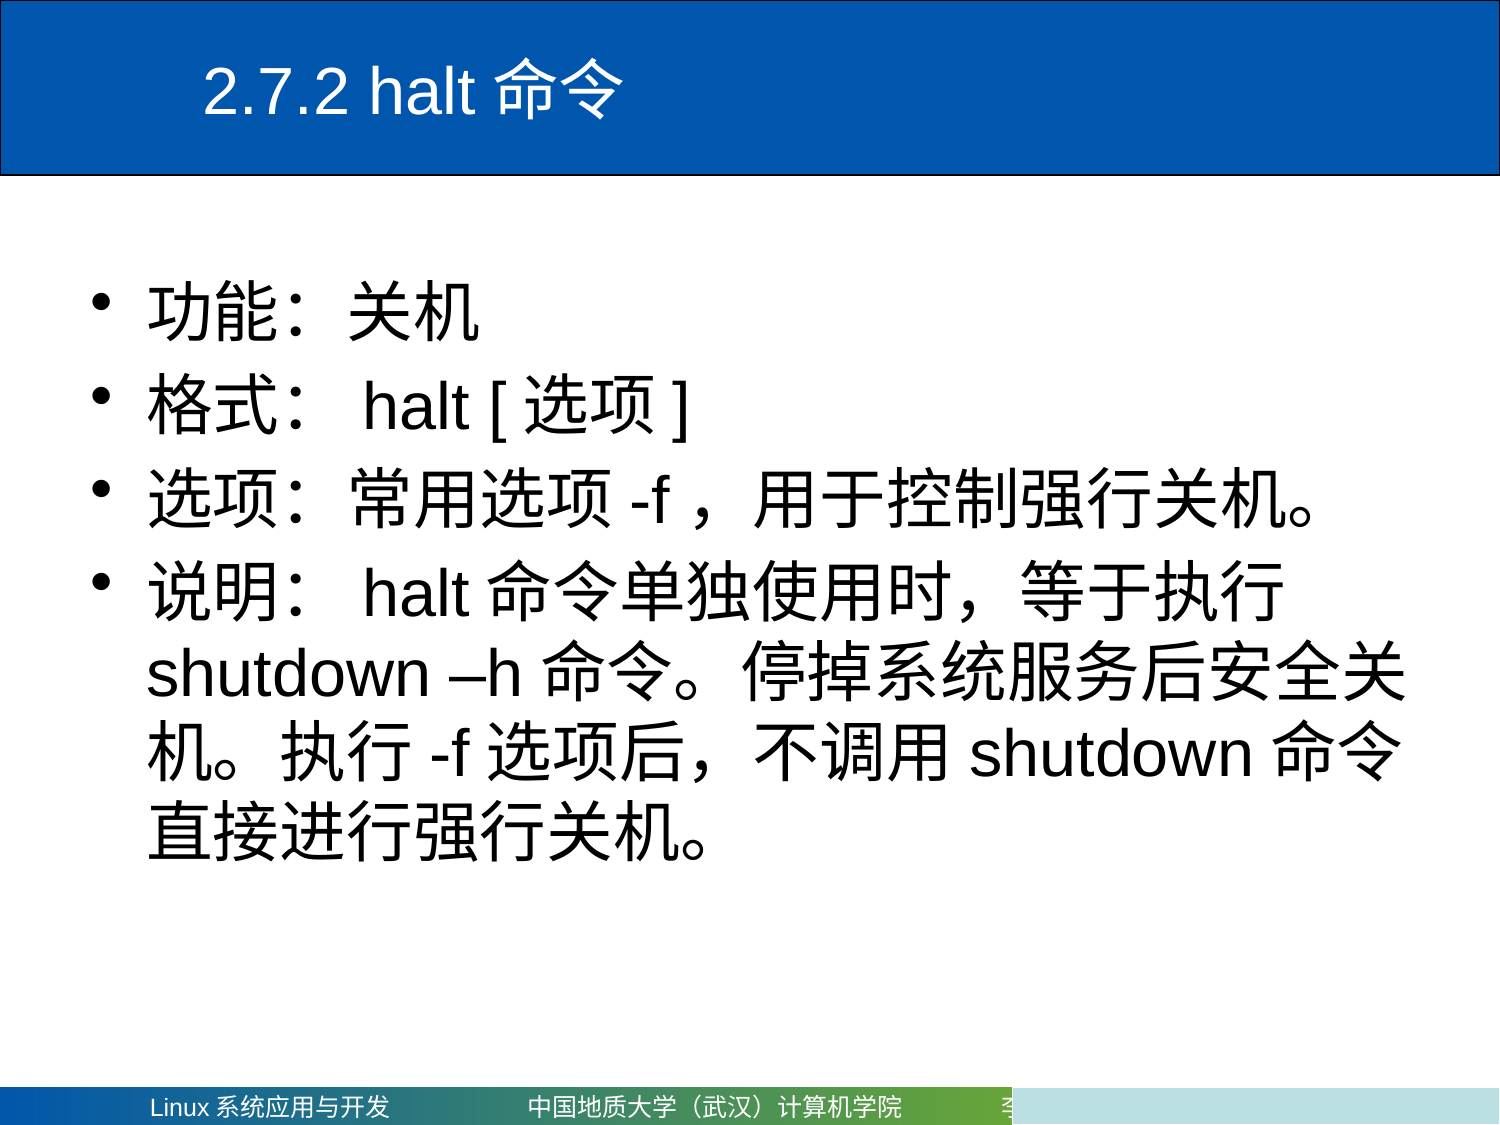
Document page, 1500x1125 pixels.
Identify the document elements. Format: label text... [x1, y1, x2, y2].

list 功能：关机 格式：halt [选项] 选项：常用选项-f，用于控制强行关机。 说明：halt命令单独使用时，等于执行shutdown –h命令。停掉系统服务后安全关机。执行-f选项后，不调用shutdown命令直接进行强行关机。 [75, 262, 1425, 1005]
title 2.7.2 halt命令 [187, 12, 1500, 163]
